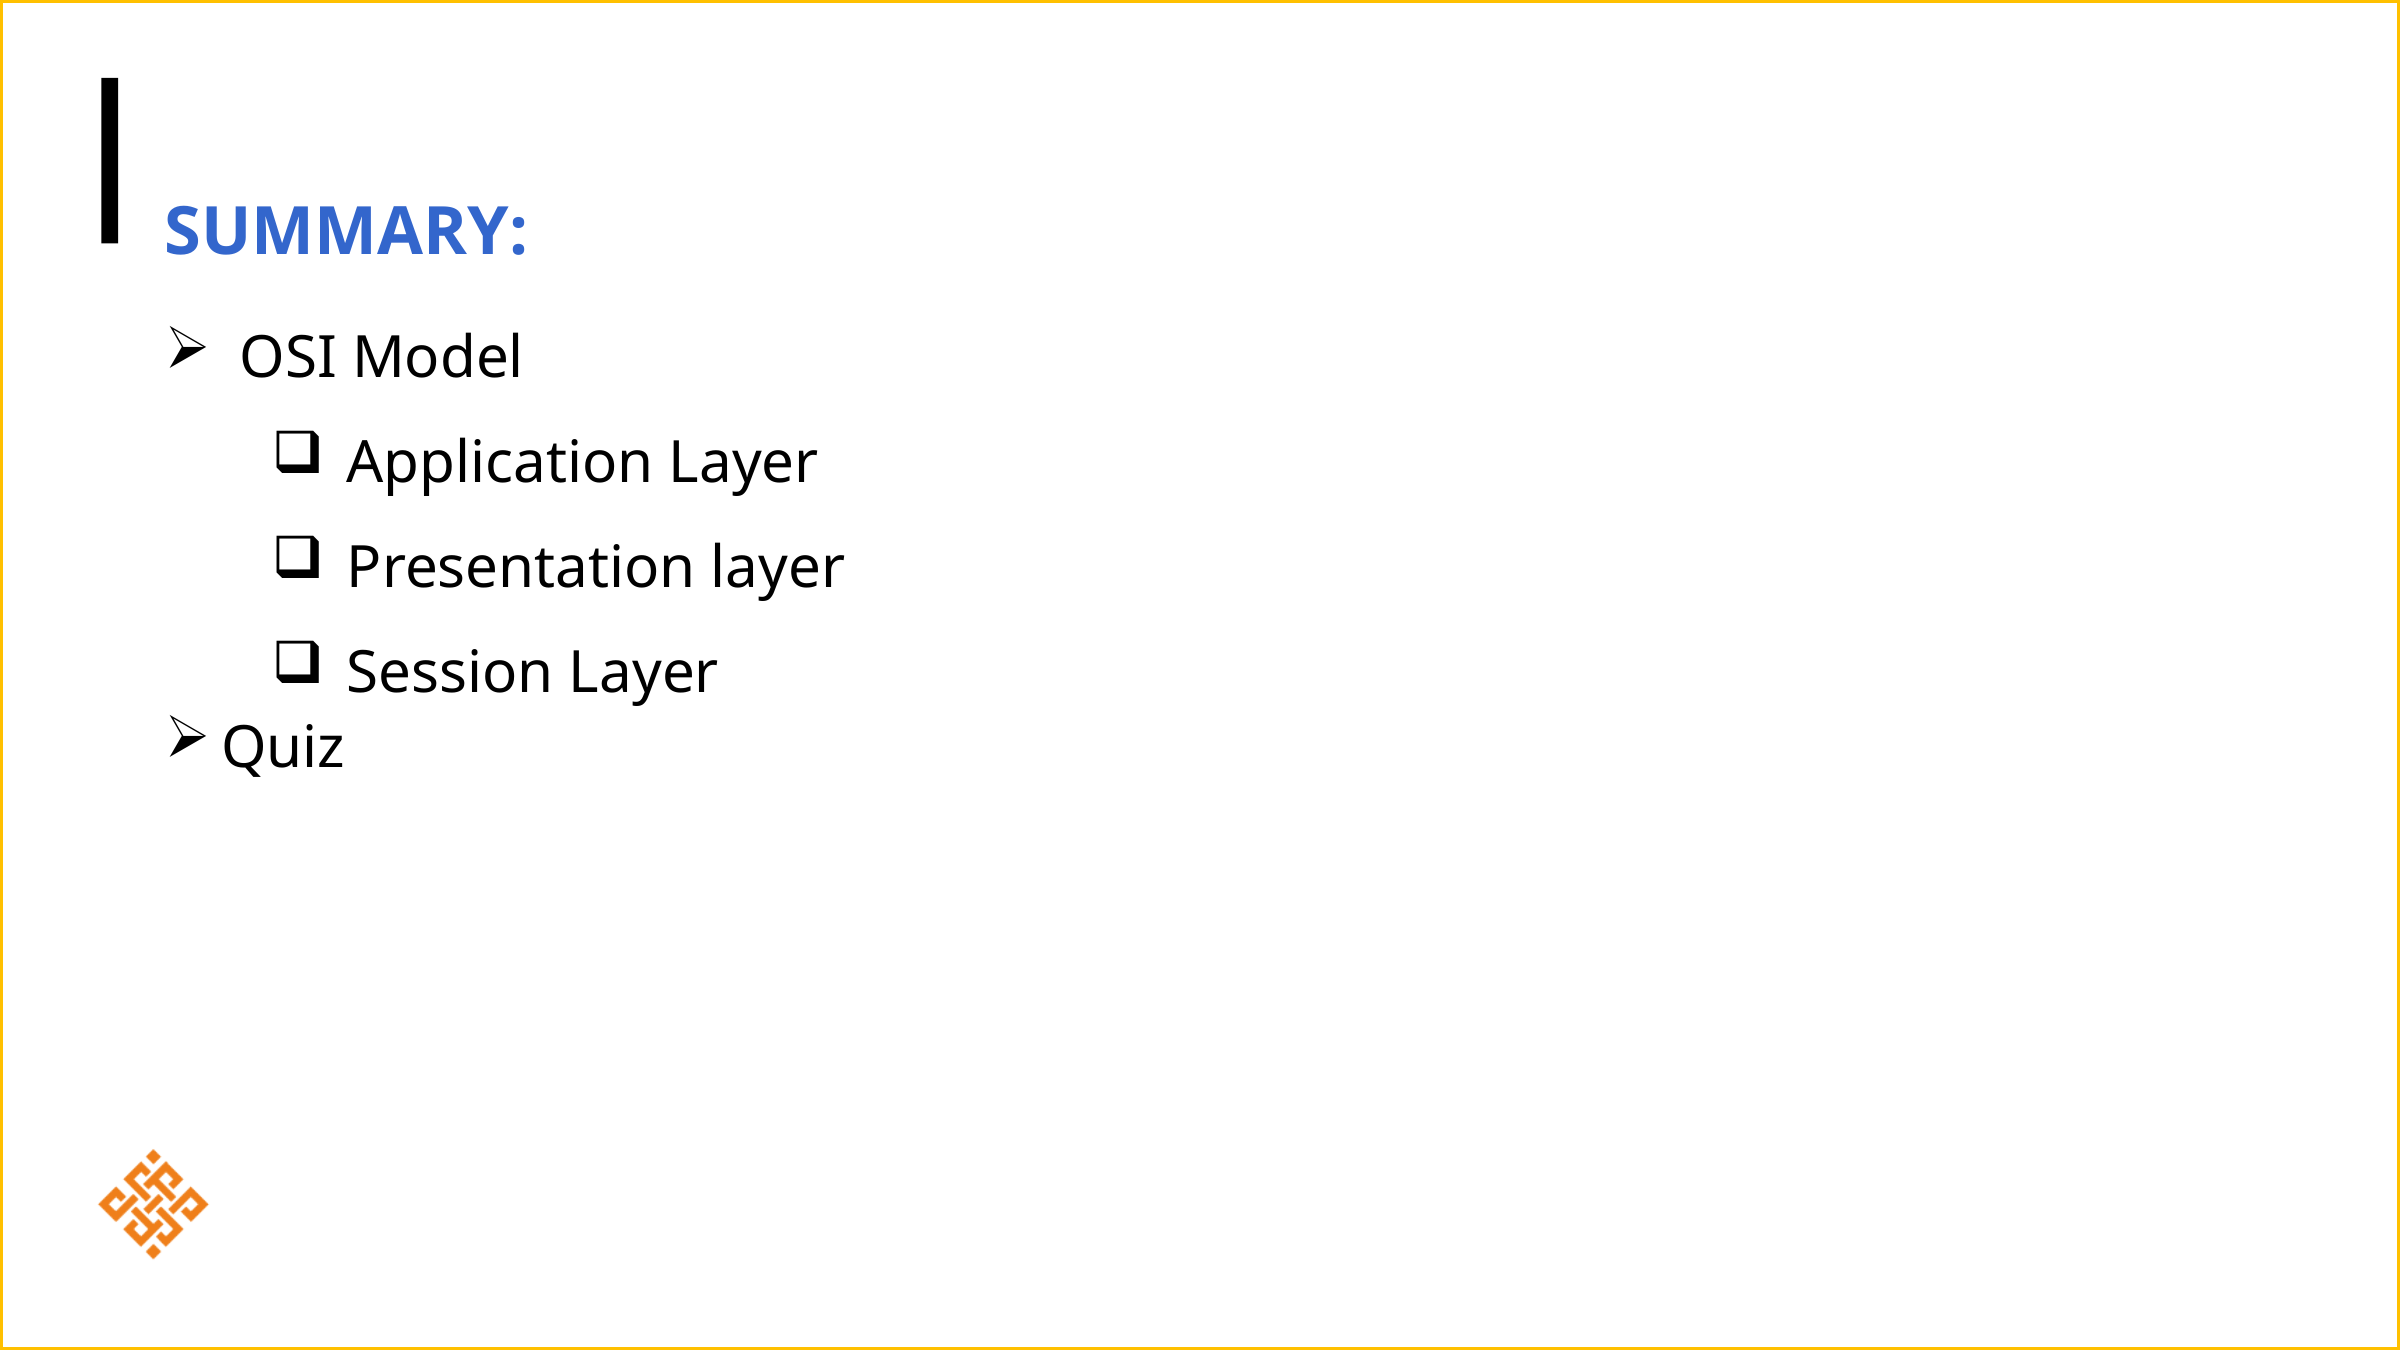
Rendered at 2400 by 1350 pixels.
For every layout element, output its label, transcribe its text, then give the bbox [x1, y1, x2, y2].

picture [75, 1058, 235, 1350]
text_box SUMMARY: OSI Model Application Layer Presentation layer Session Layer Quiz [149, 174, 1350, 787]
